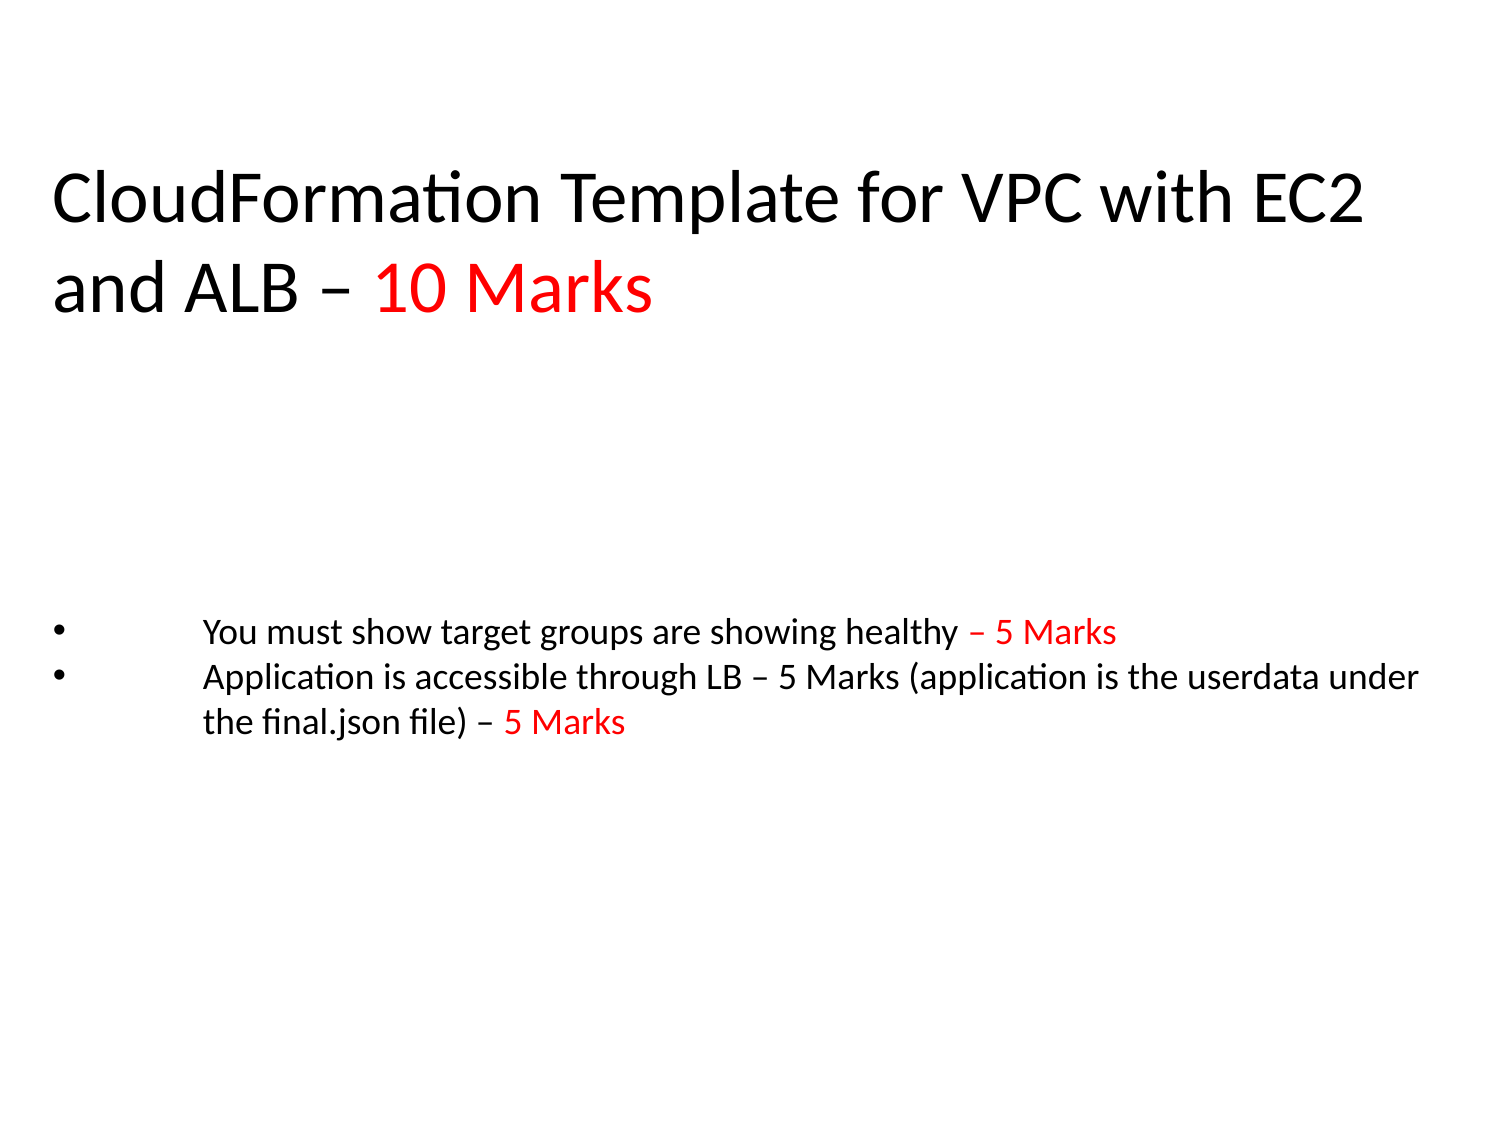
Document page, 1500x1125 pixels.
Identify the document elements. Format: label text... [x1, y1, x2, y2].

text_box You must show target groups are showing healthy – 5 Marks Application is accessible through LB – 5 Marks (application is the userdata under the final.json file) – 5 Marks [38, 599, 1464, 750]
text_box CloudFormation Template for VPC with EC2 and ALB – 10 Marks [38, 49, 1464, 335]
